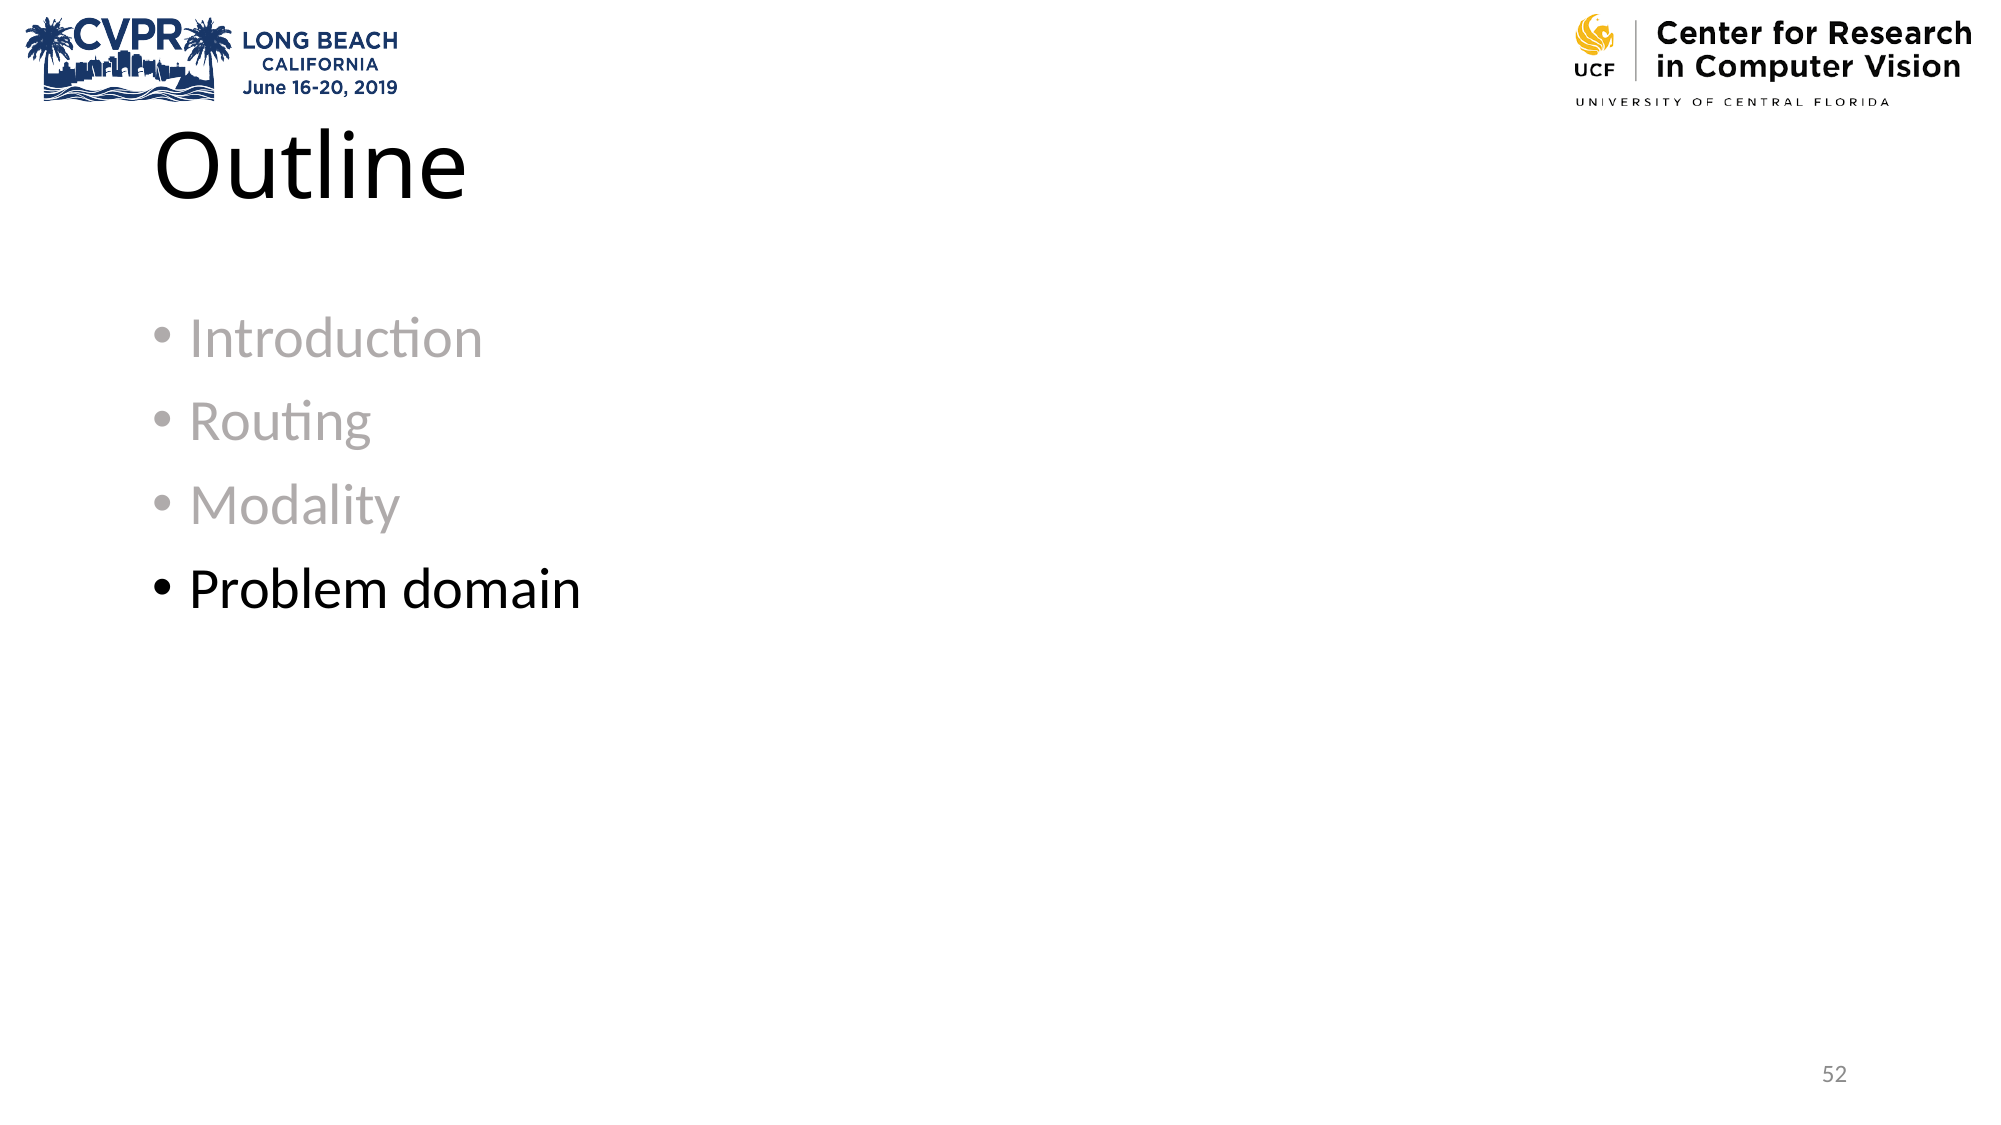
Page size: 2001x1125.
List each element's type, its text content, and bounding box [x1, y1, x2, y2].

list Introduction Routing Modality Problem domain [137, 299, 1863, 1014]
slide_number 52 [1412, 1042, 1863, 1103]
title Outline [137, 59, 1863, 278]
picture [1575, 14, 1974, 106]
picture [25, 17, 397, 102]
